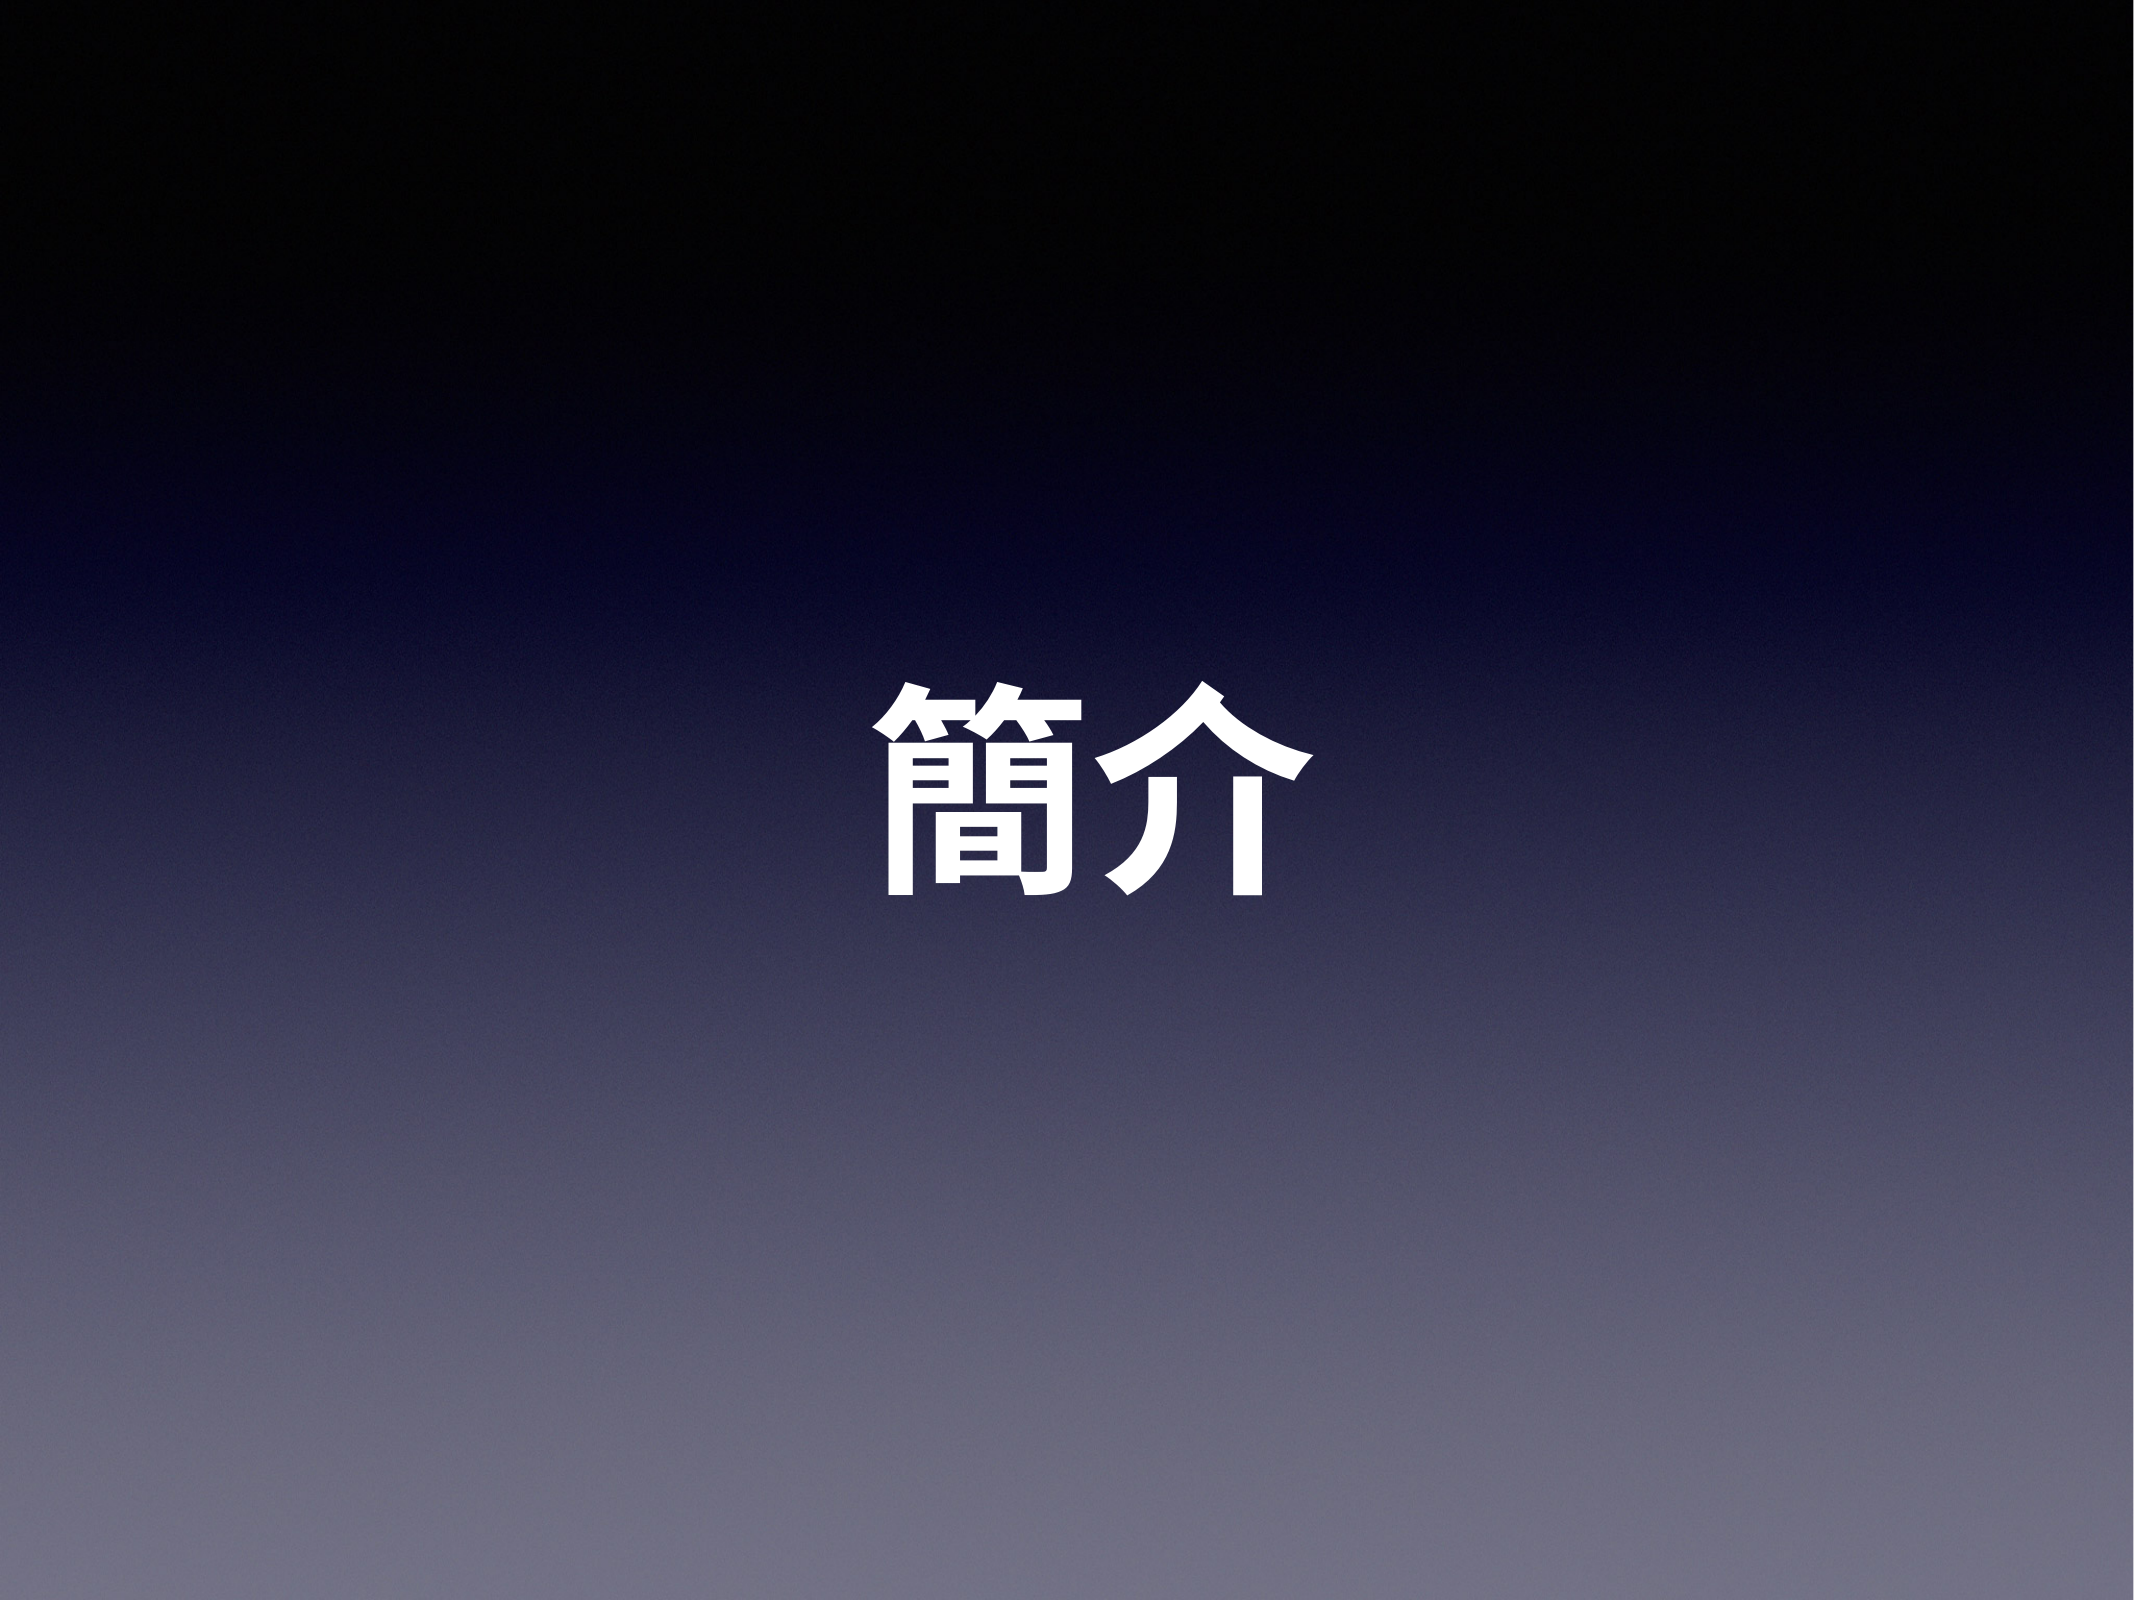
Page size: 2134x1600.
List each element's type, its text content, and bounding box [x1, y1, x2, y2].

picture [0, 0, 2134, 1600]
title 簡介 [232, 386, 1951, 930]
